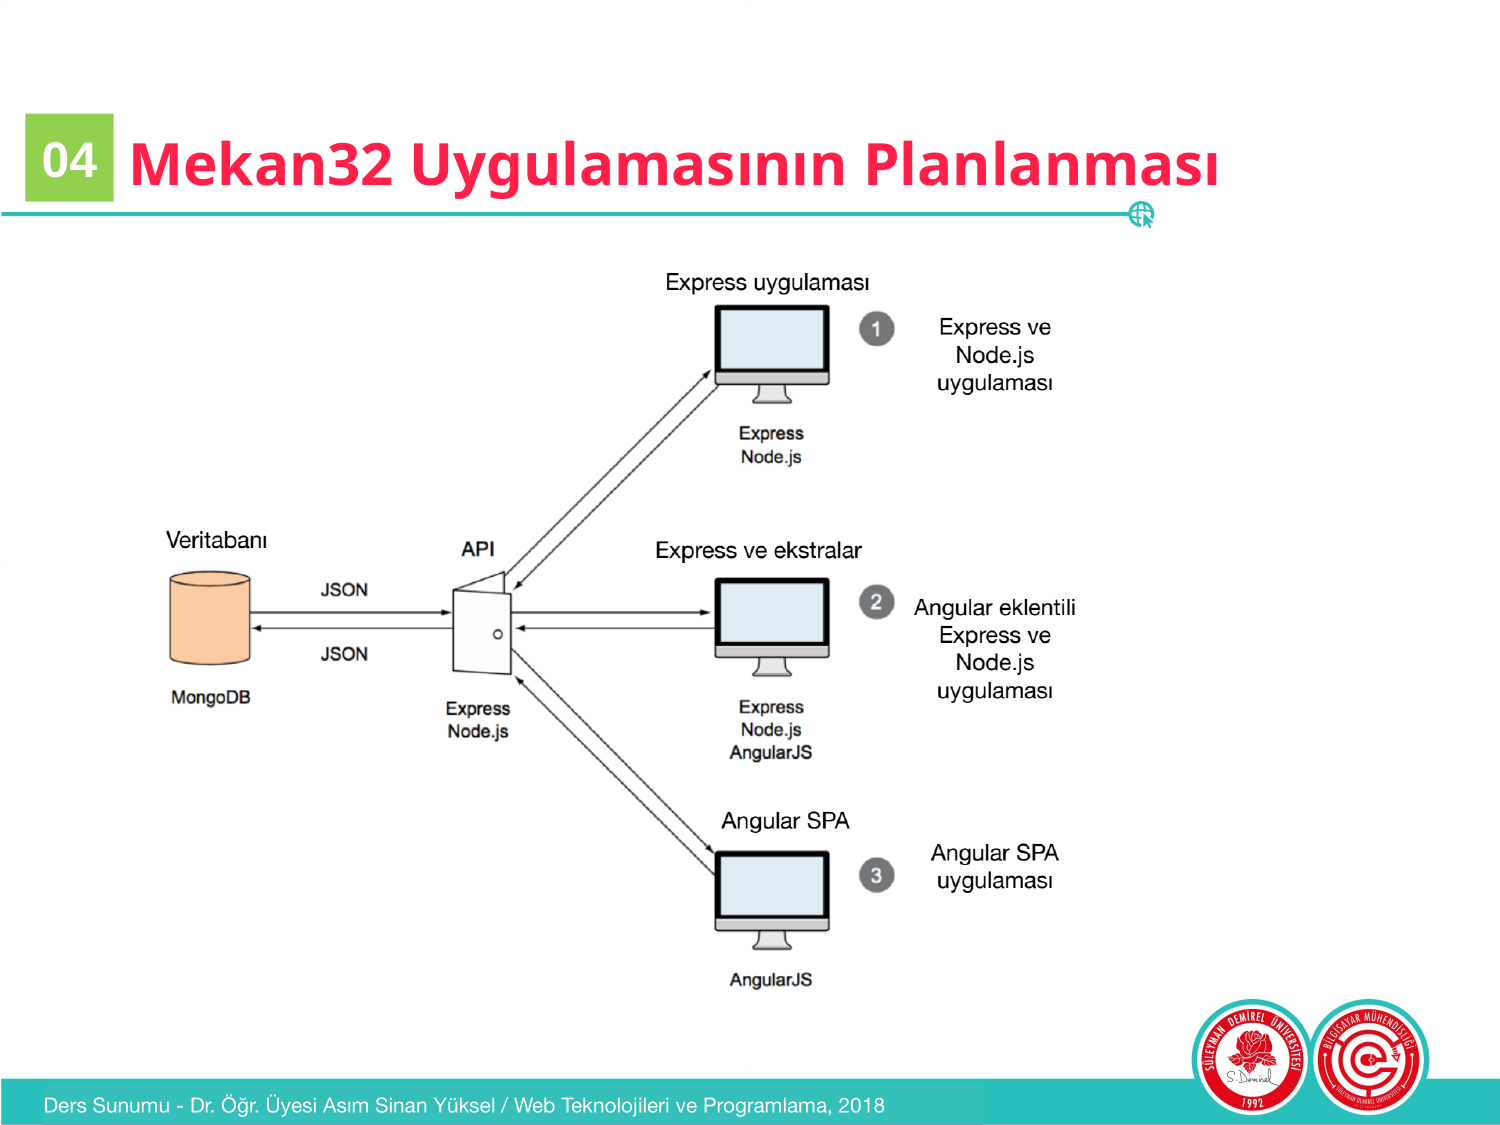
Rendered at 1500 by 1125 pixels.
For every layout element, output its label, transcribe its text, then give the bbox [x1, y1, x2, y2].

title Mekan32 Uygulamasının Planlanması [113, 118, 1263, 205]
picture [0, 0, 1500, 1125]
text_box 04 [25, 113, 114, 202]
